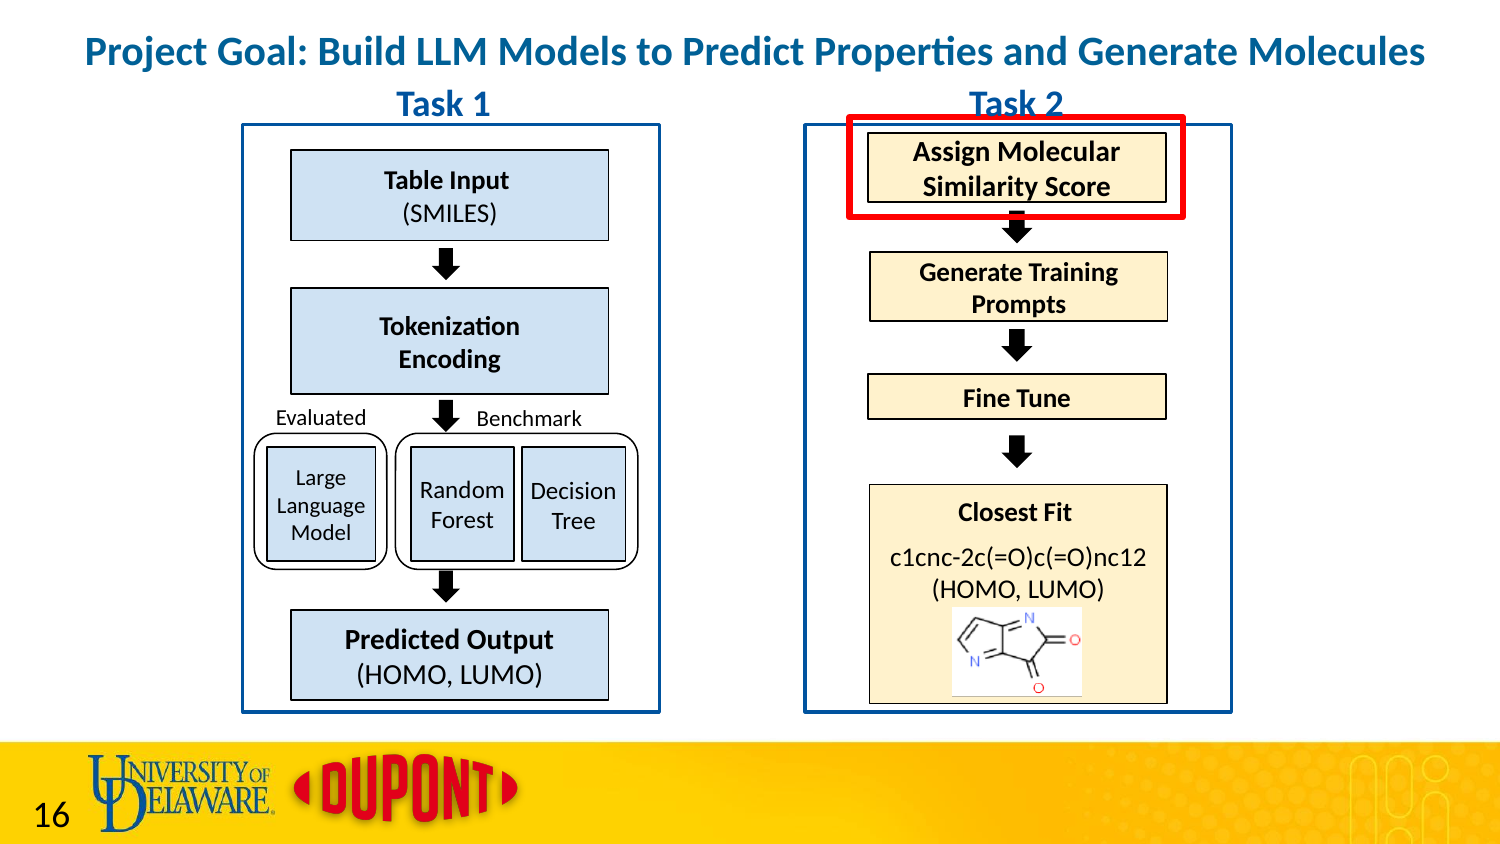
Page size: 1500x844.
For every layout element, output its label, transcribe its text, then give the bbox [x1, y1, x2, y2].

text_box Tokenization Encoding [290, 287, 609, 395]
text_box [254, 436, 387, 570]
text_box Random Forest [410, 447, 514, 561]
text_box Predicted Output (HOMO, LUMO) [290, 609, 609, 701]
text_box [849, 117, 1183, 218]
text_box [431, 399, 450, 432]
text_box Fine Tune [868, 373, 1166, 420]
text_box [242, 124, 660, 712]
text_box Evaluated [242, 395, 401, 436]
text_box [431, 570, 461, 603]
title Project Goal: Build LLM Models to Predict Properties and Generate Molecules [49, 14, 1462, 84]
text_box Decision Tree [522, 447, 626, 562]
text_box Task 1 [381, 79, 511, 125]
text_box Task 2 [954, 79, 1084, 125]
text_box [1001, 435, 1033, 469]
text_box Closest Fit c1cnc-2c(=O)c(=O)nc12 (HOMO, LUMO) [869, 484, 1168, 704]
text_box [431, 248, 461, 281]
text_box Table Input (SMILES) [290, 150, 609, 241]
picture [0, 0, 1500, 844]
text_box Benchmark [450, 397, 609, 438]
text_box [395, 433, 638, 570]
text_box [805, 124, 1232, 712]
text_box Generate Training Prompts [869, 252, 1168, 322]
text_box 16 [2, 774, 101, 844]
text_box Large Language Model [267, 447, 376, 562]
text_box [1001, 329, 1033, 362]
text_box [1001, 218, 1033, 244]
